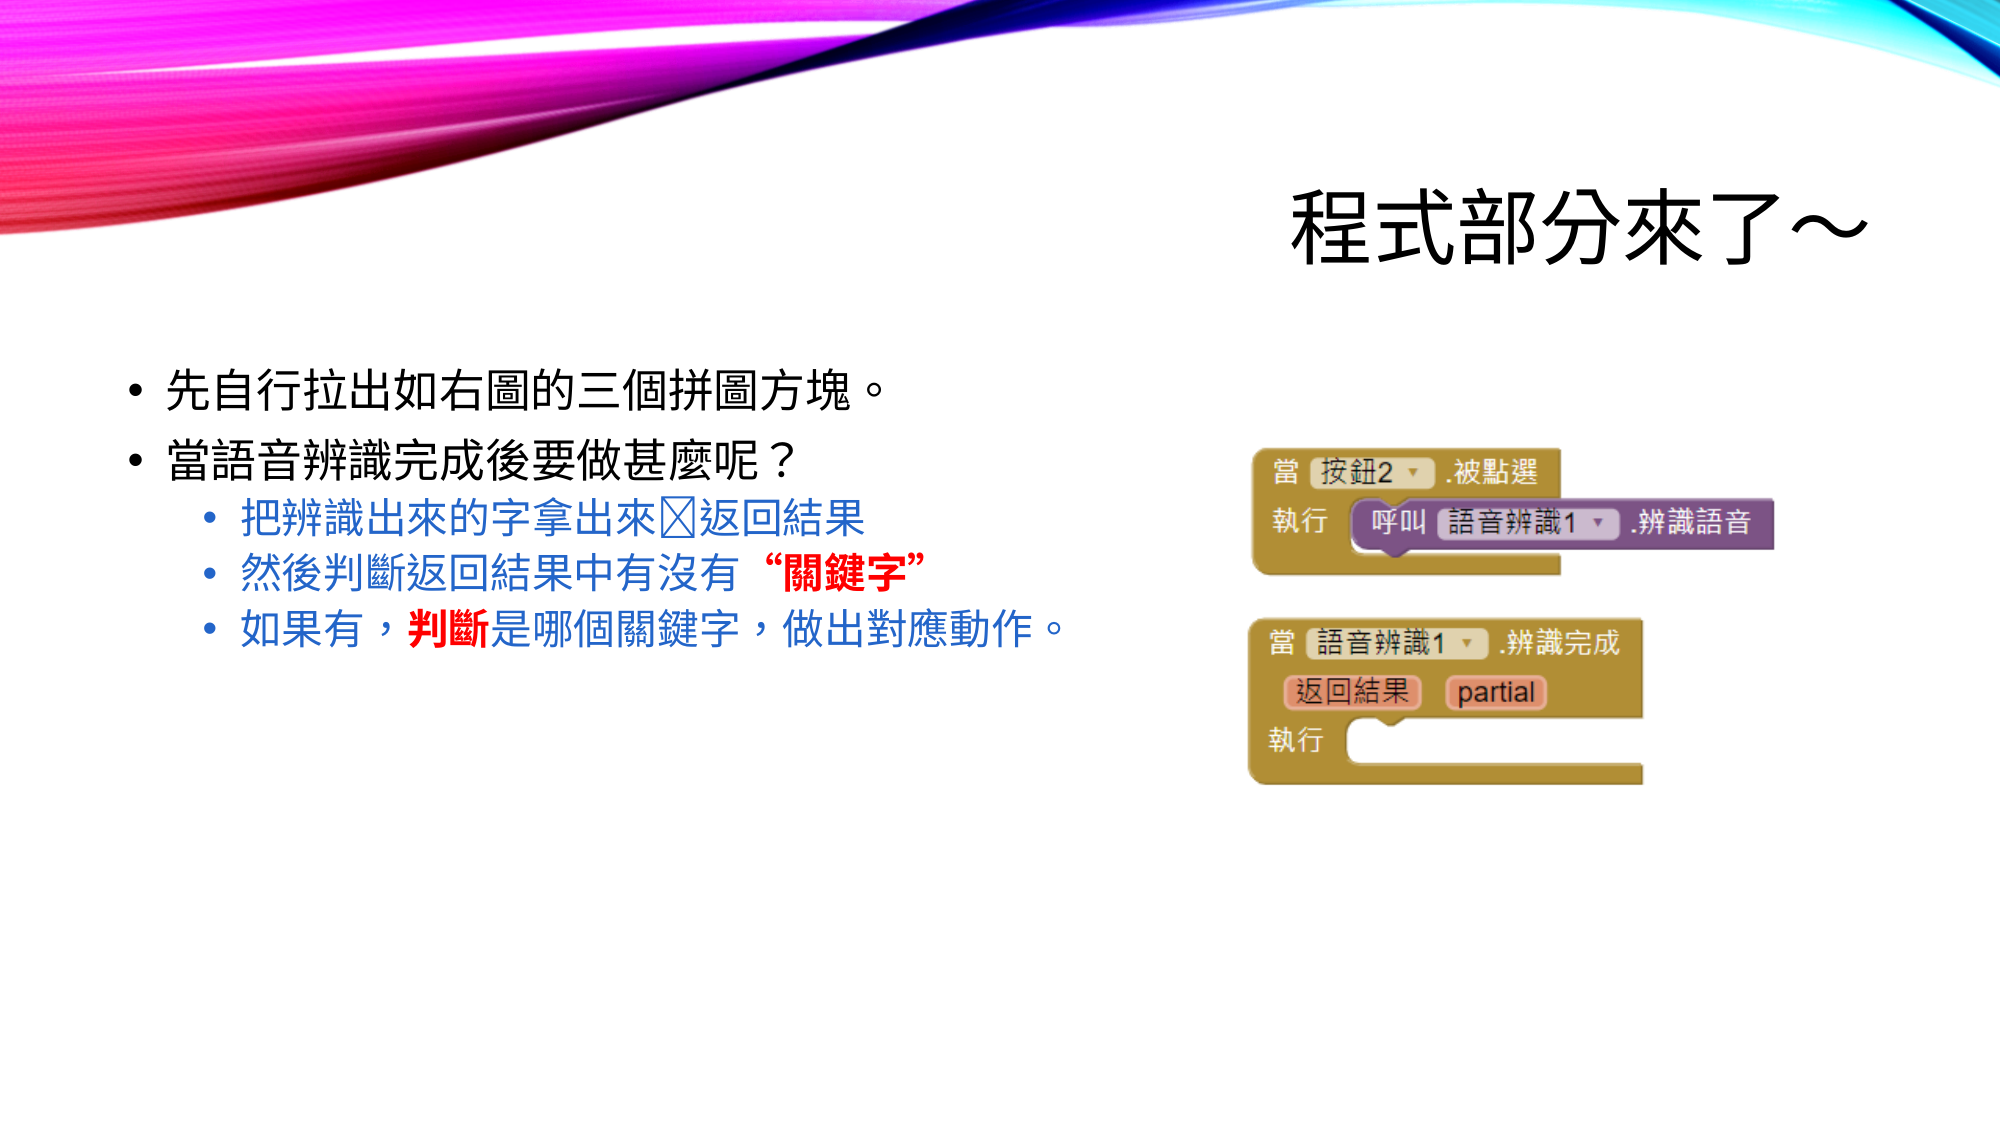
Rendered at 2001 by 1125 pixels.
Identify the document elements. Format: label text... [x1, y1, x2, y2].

picture [1890, 0, 2000, 75]
picture [1223, 420, 1812, 818]
picture [1910, 0, 2000, 45]
list 先自行拉出如右圖的三個拼圖方塊。 當語音辨識完成後要做甚麼呢？ 把辨識出來的字拿出來返回結果 然後判斷返回結果中有沒有“關鍵字” 如果有，判斷是哪個關鍵字，做出對應動作。 [112, 360, 1888, 1021]
title 程式部分來了～ [474, 125, 1888, 338]
picture [0, 0, 2000, 237]
